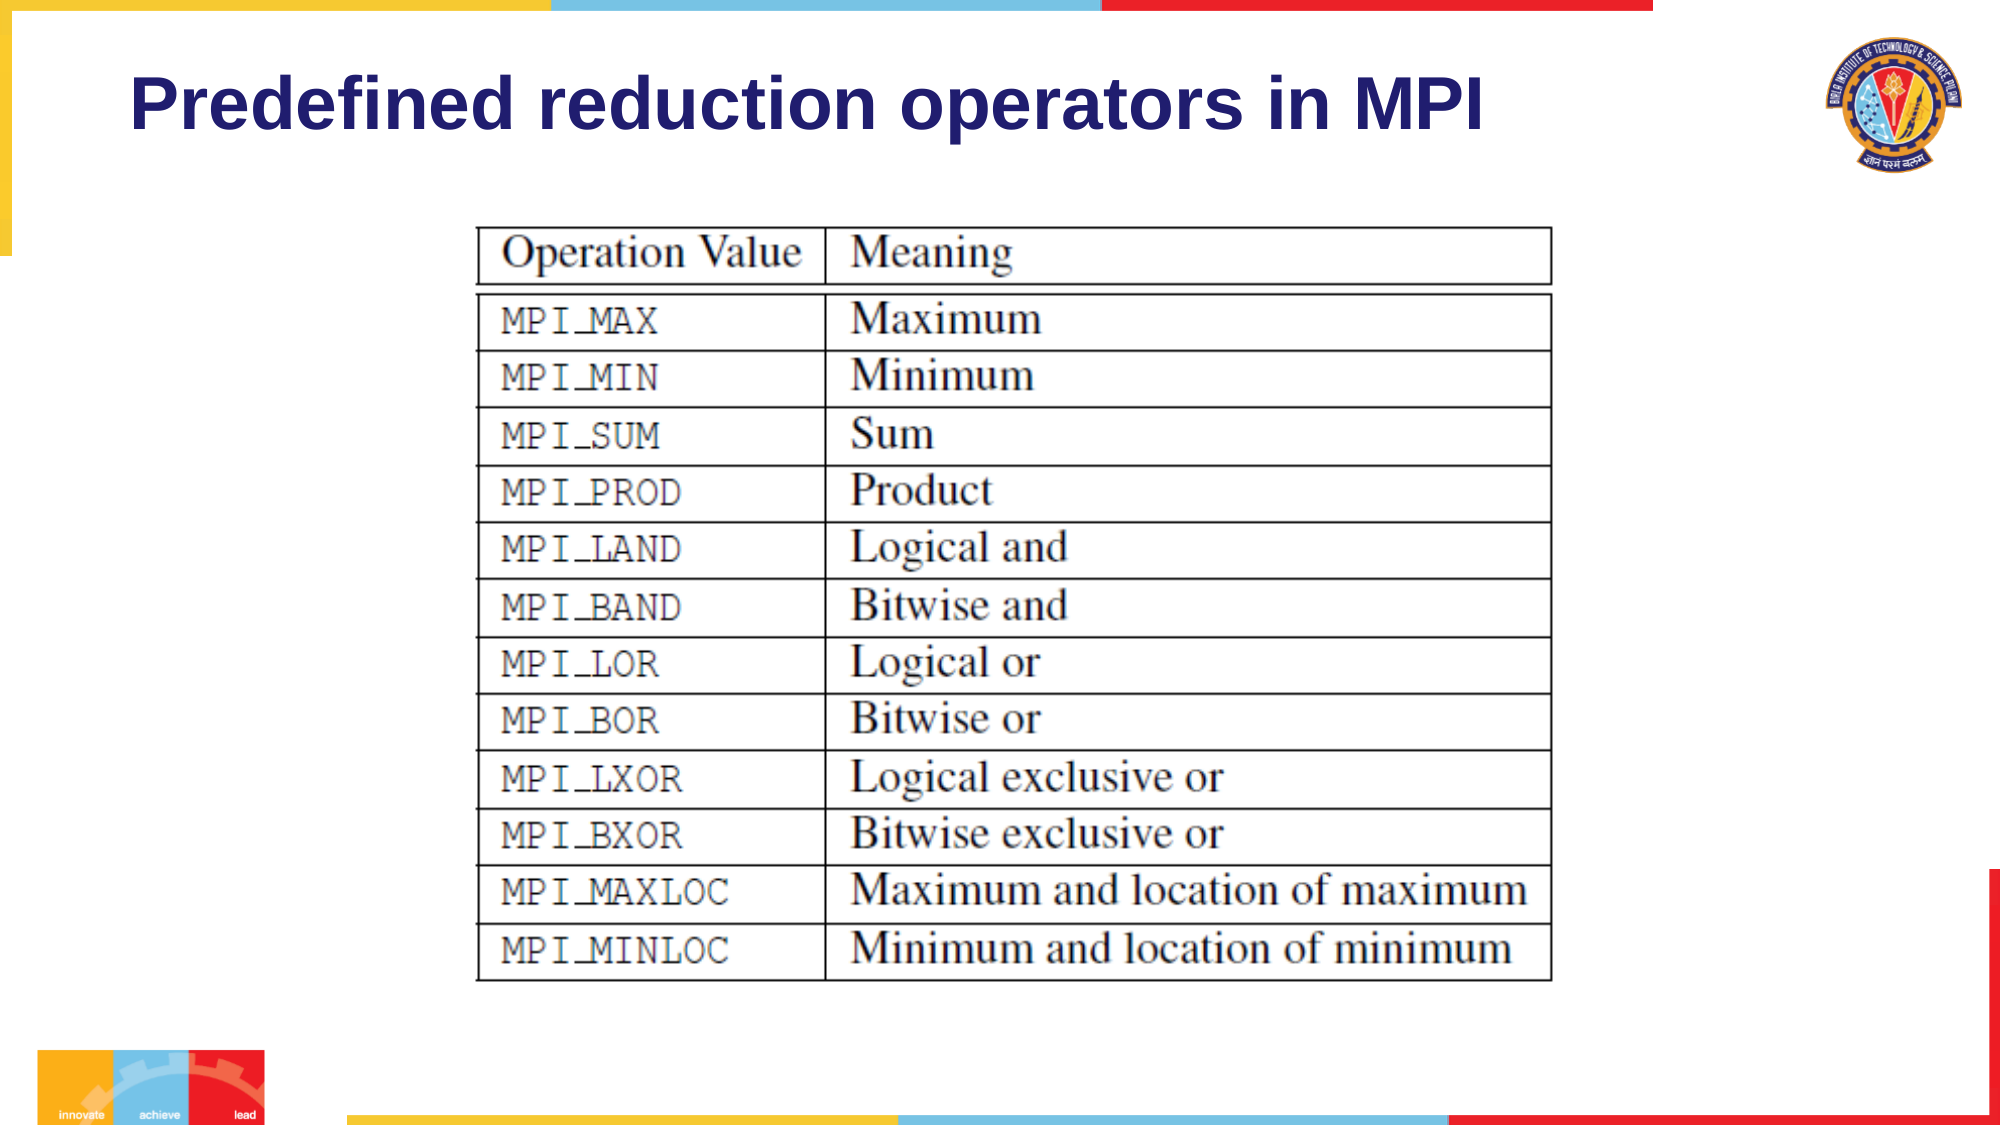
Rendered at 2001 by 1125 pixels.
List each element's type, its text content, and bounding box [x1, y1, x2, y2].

picture [347, 869, 2000, 1125]
picture [456, 207, 1571, 999]
picture [37, 1049, 265, 1125]
picture [1825, 37, 1962, 174]
title Predefined reduction operators in MPI [127, 52, 1873, 243]
picture [0, 0, 1653, 256]
